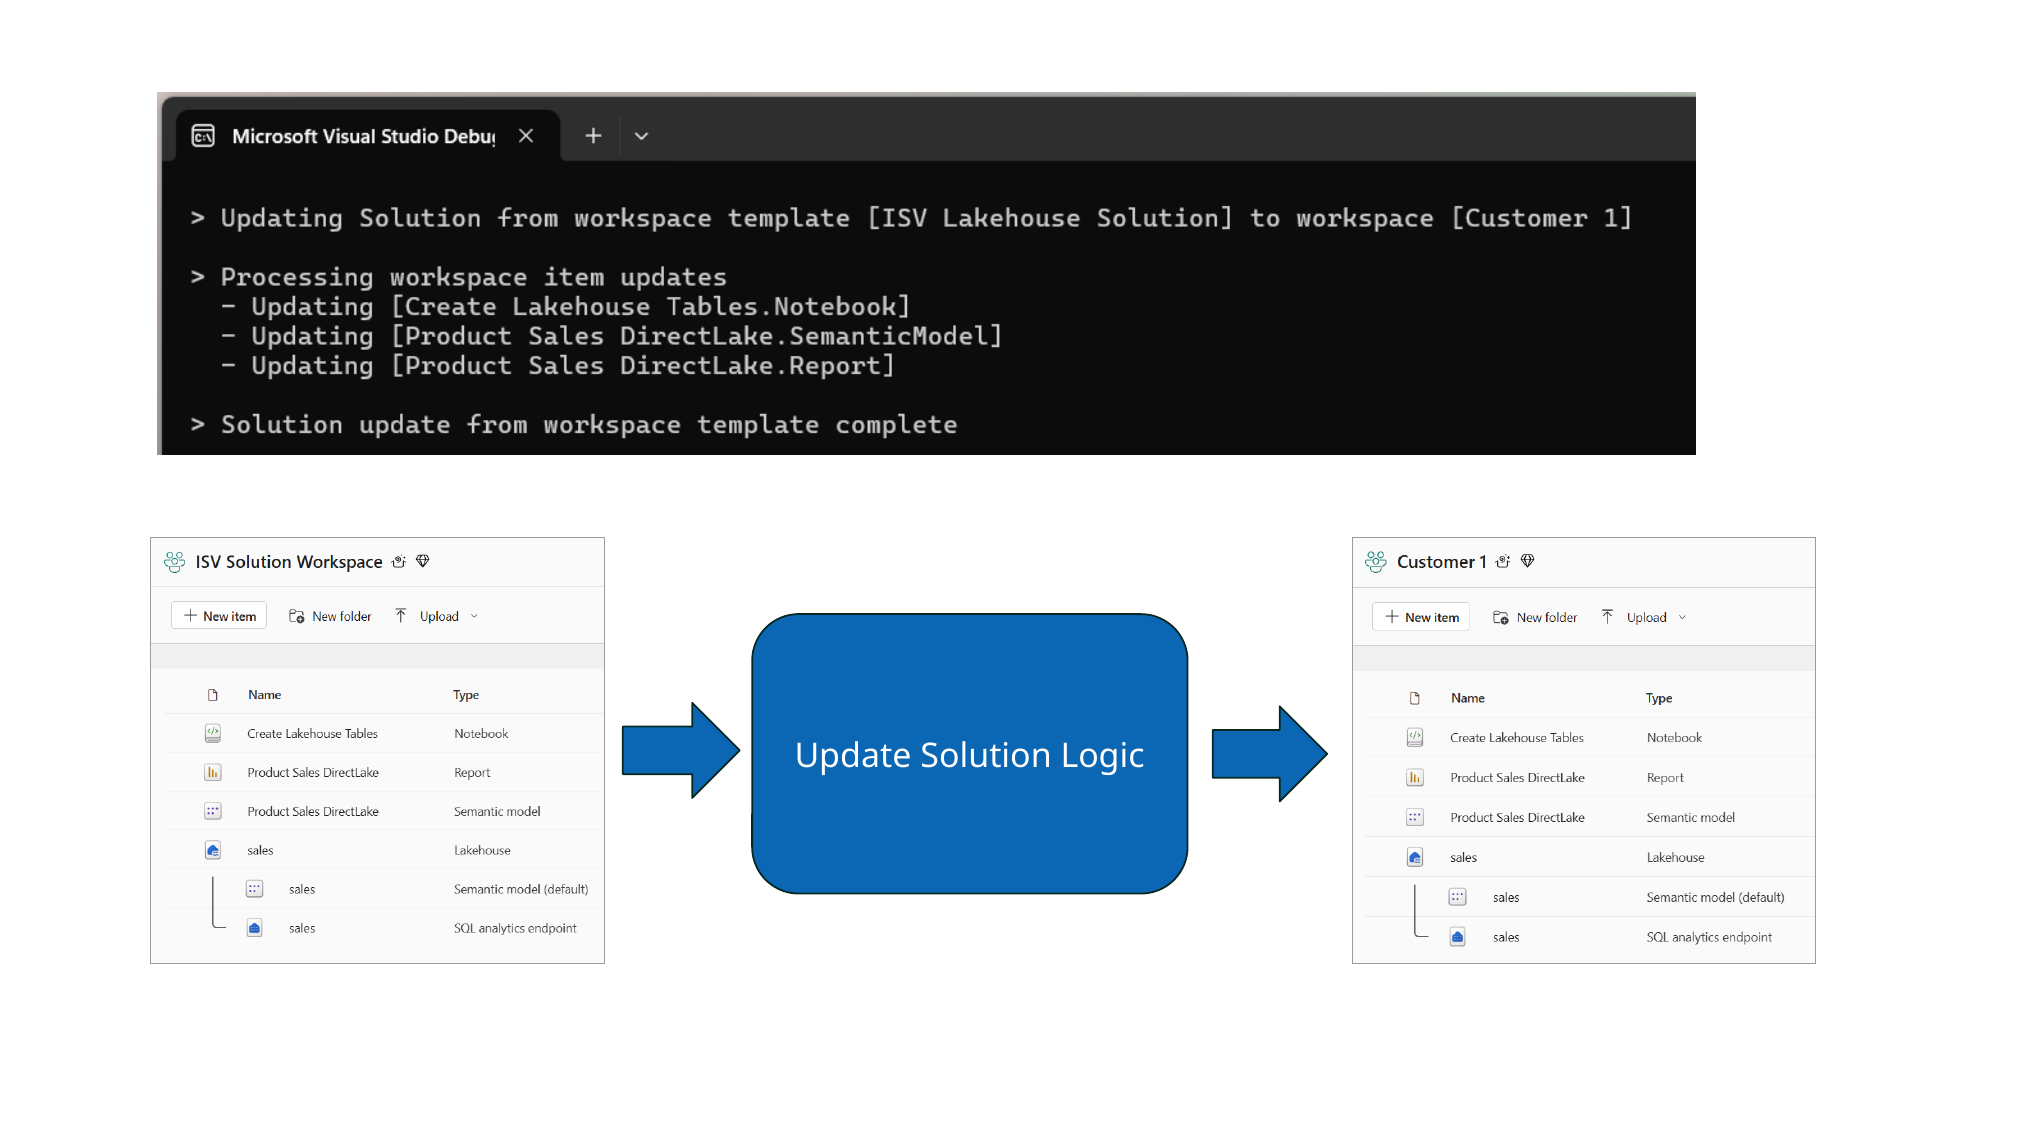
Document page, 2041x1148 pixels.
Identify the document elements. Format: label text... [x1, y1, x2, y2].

text_box [621, 701, 741, 799]
picture [1352, 537, 1816, 964]
text_box Update Solution Logic [751, 613, 1189, 895]
picture [150, 537, 605, 964]
text_box [1211, 705, 1328, 803]
picture [157, 92, 1696, 456]
